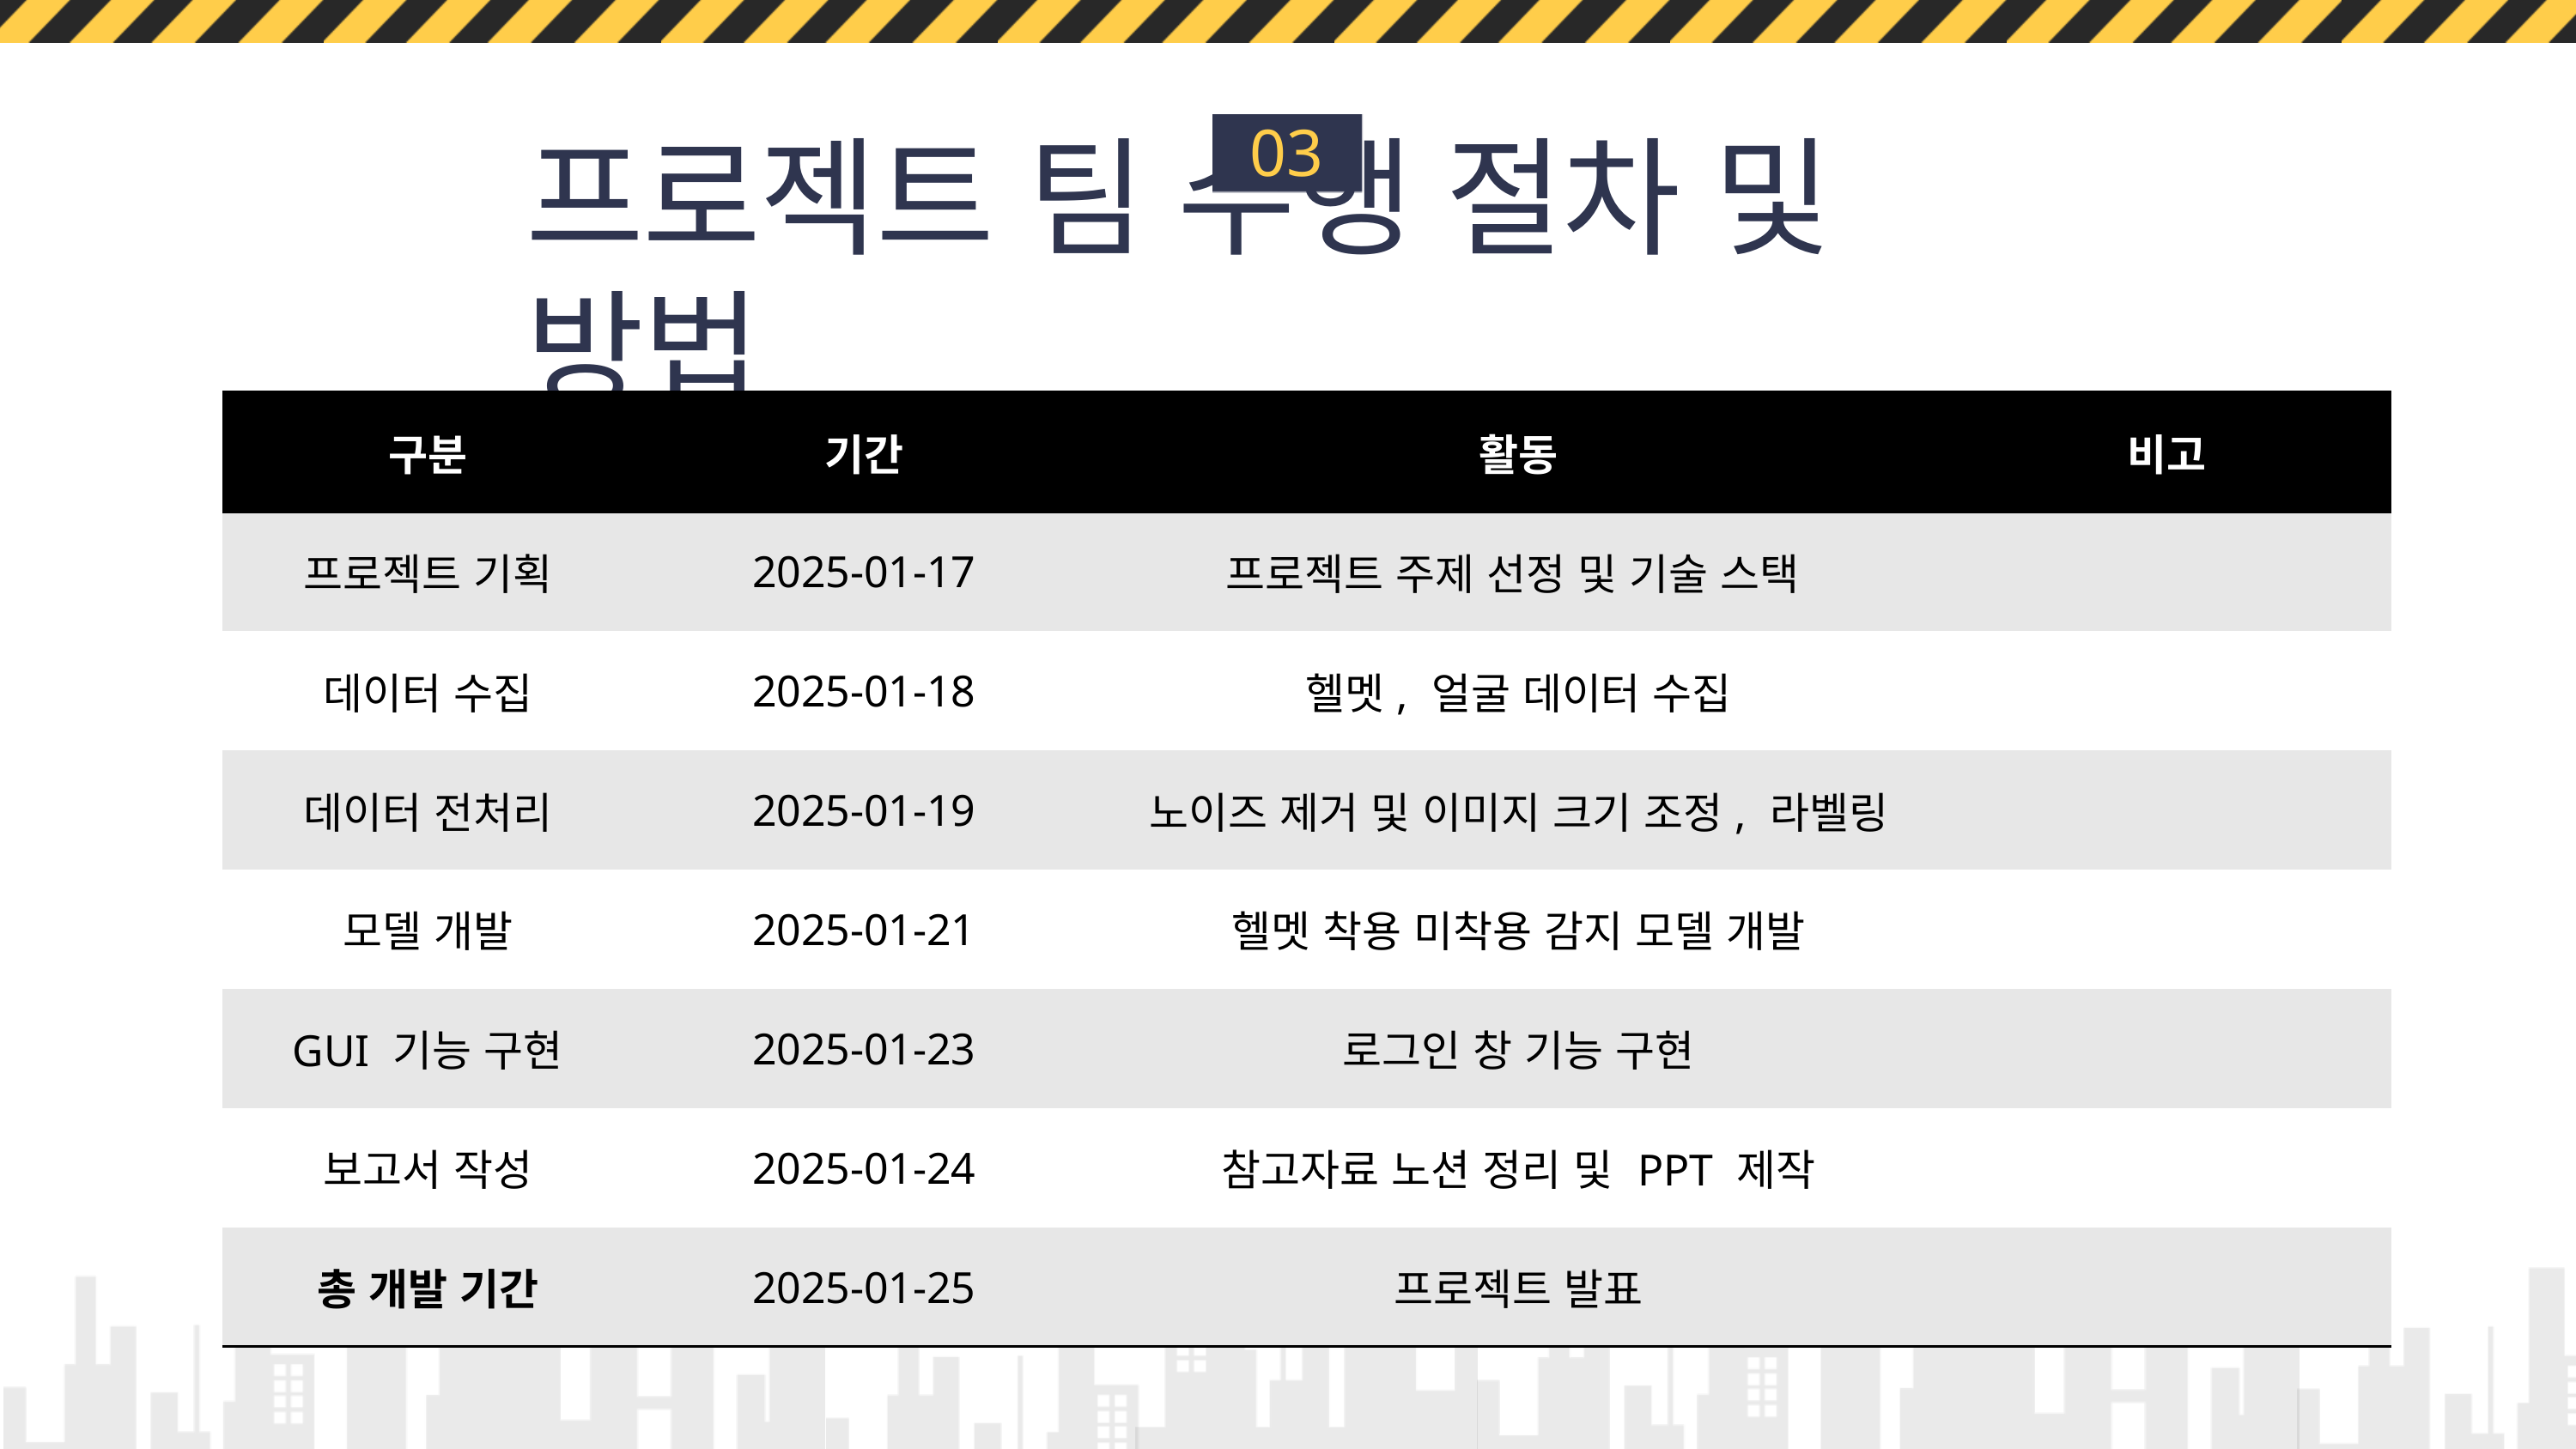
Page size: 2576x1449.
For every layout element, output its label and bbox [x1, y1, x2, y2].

picture [0, 0, 2576, 44]
picture [1212, 114, 1364, 194]
text_box [0, 51, 2576, 1449]
